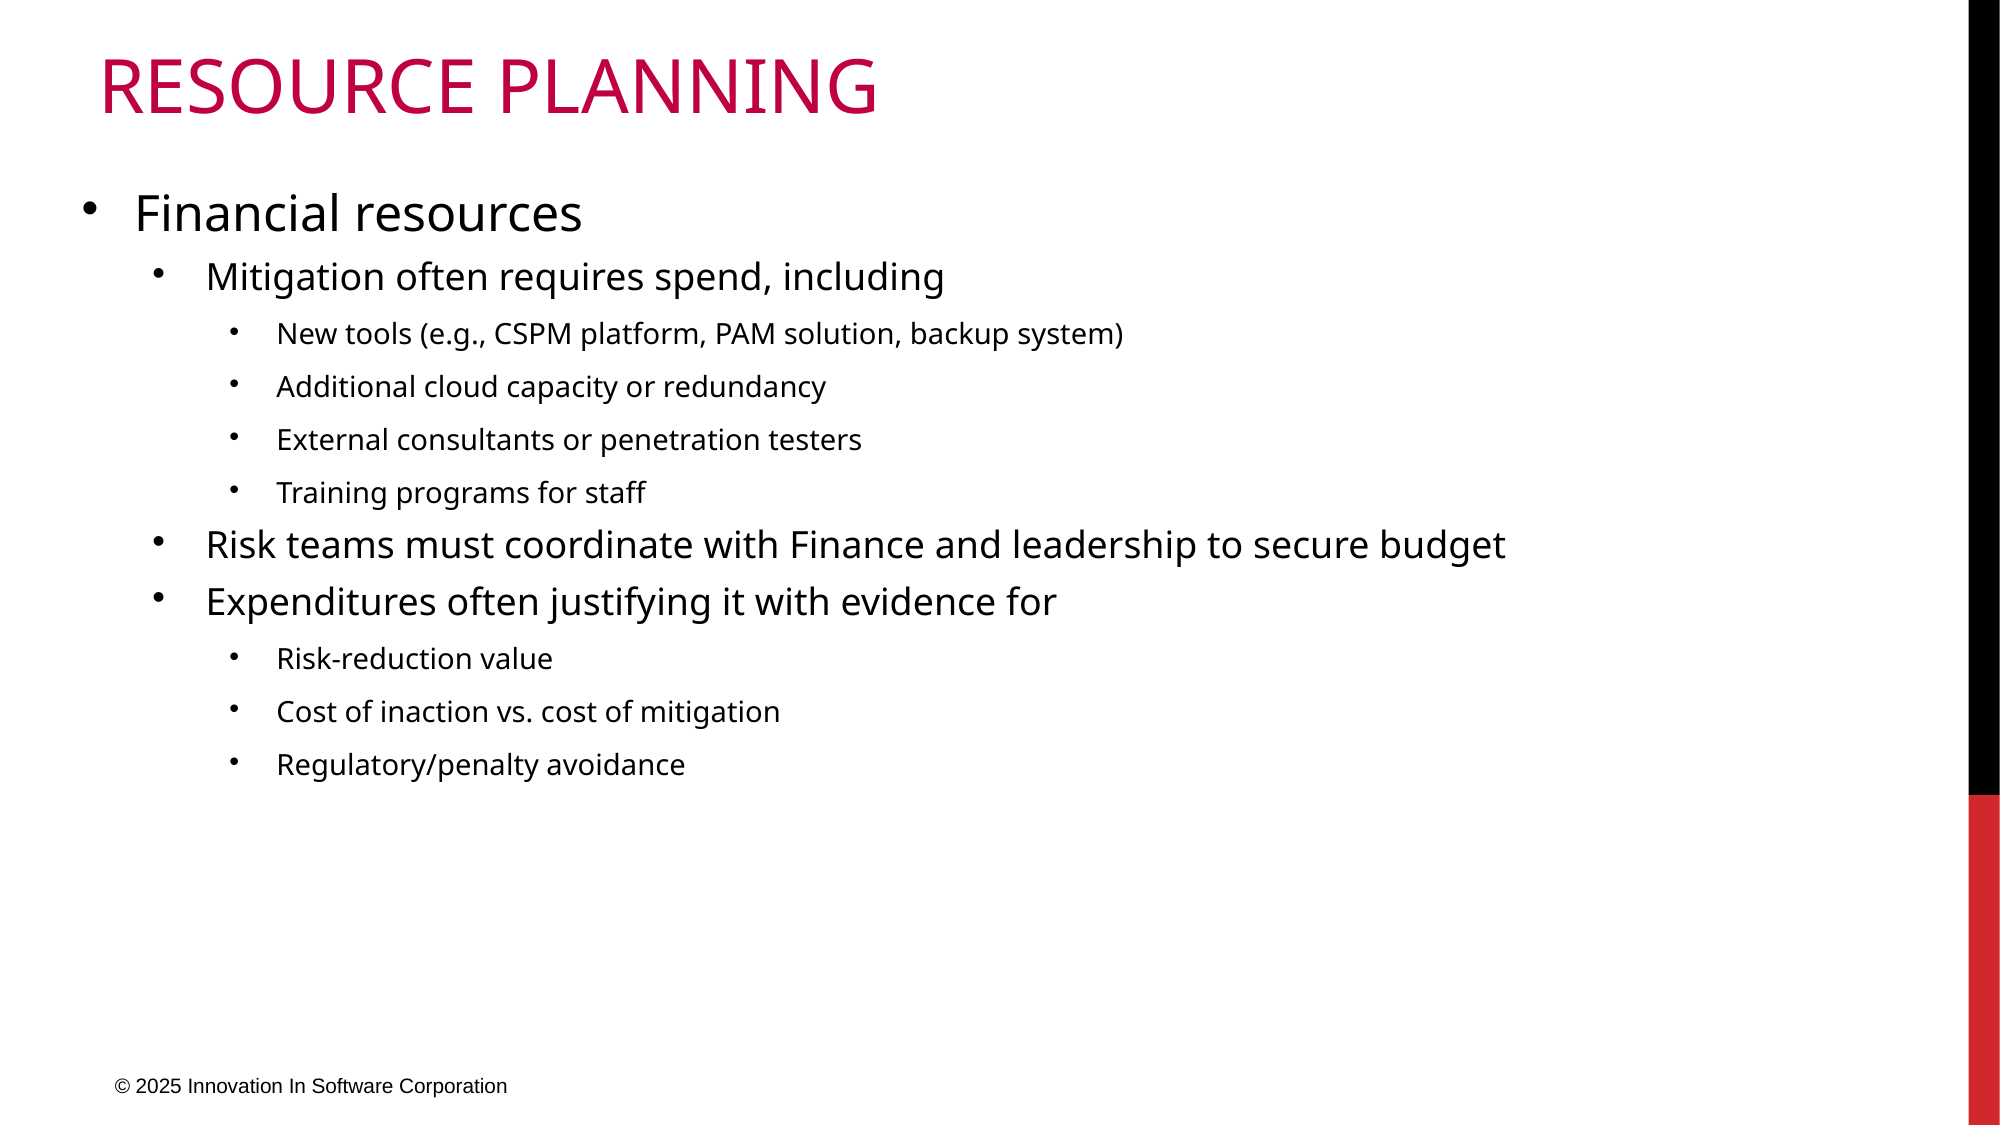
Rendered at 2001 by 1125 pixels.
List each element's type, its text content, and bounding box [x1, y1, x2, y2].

title Resource Planning [98, 0, 1770, 186]
list Financial resources Mitigation often requires spend, including New tools (e.g., CSPM platform, PAM solution, backup system) Additional cloud capacity or redundancy External consultants or penetration testers Training programs for staff Risk teams must coordinate with Finance and leadership to secure budget Expenditures often justifying it with evidence for Risk-reduction value Cost of inaction vs. cost of mitigation Regulatory/penalty avoidance [63, 181, 1761, 999]
footer © 2025 Innovation In Software Corporation [99, 1065, 850, 1112]
